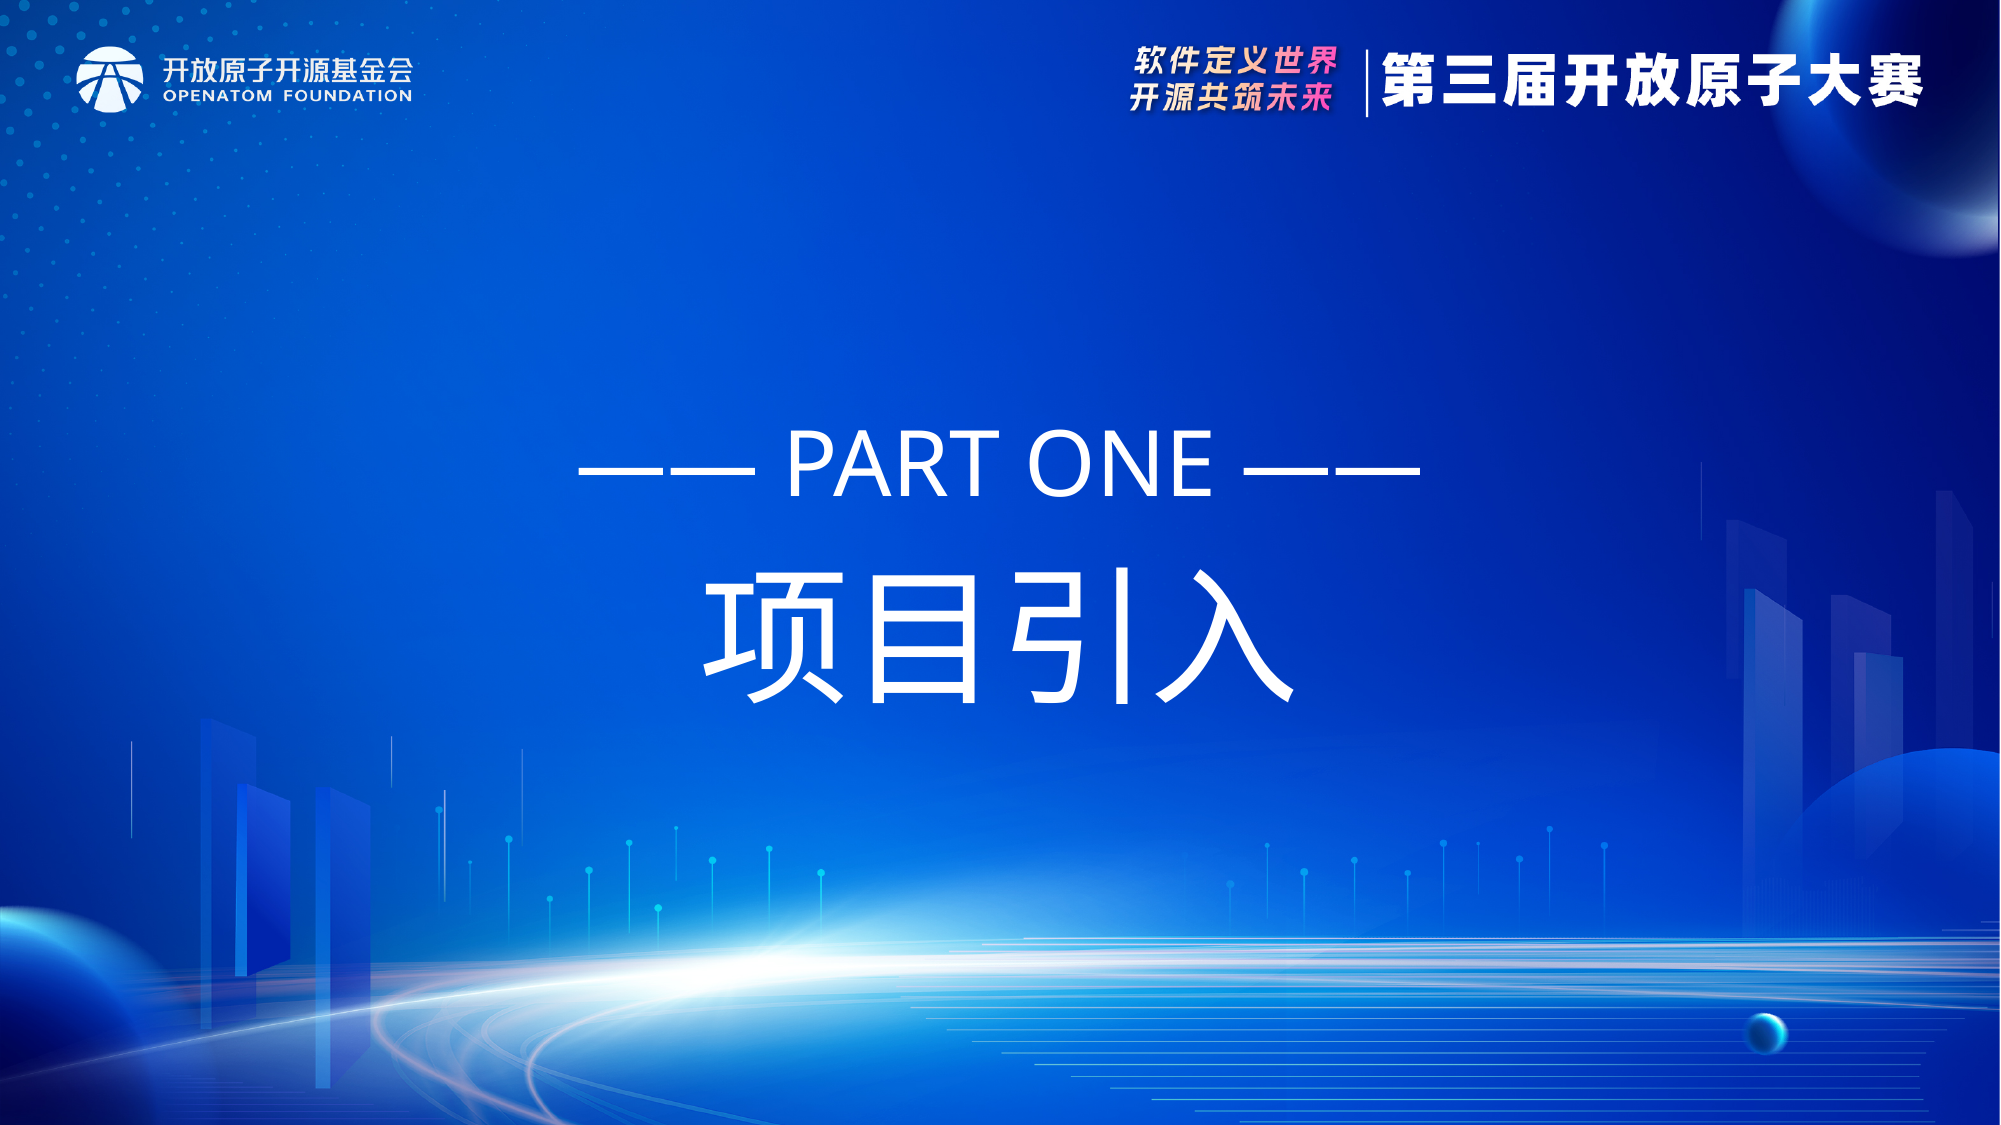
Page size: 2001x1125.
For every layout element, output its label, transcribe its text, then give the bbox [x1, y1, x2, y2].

text_box —— PART ONE —— [496, 397, 1504, 523]
picture [0, 0, 2000, 1125]
text_box 项目引入 [359, 534, 1641, 730]
